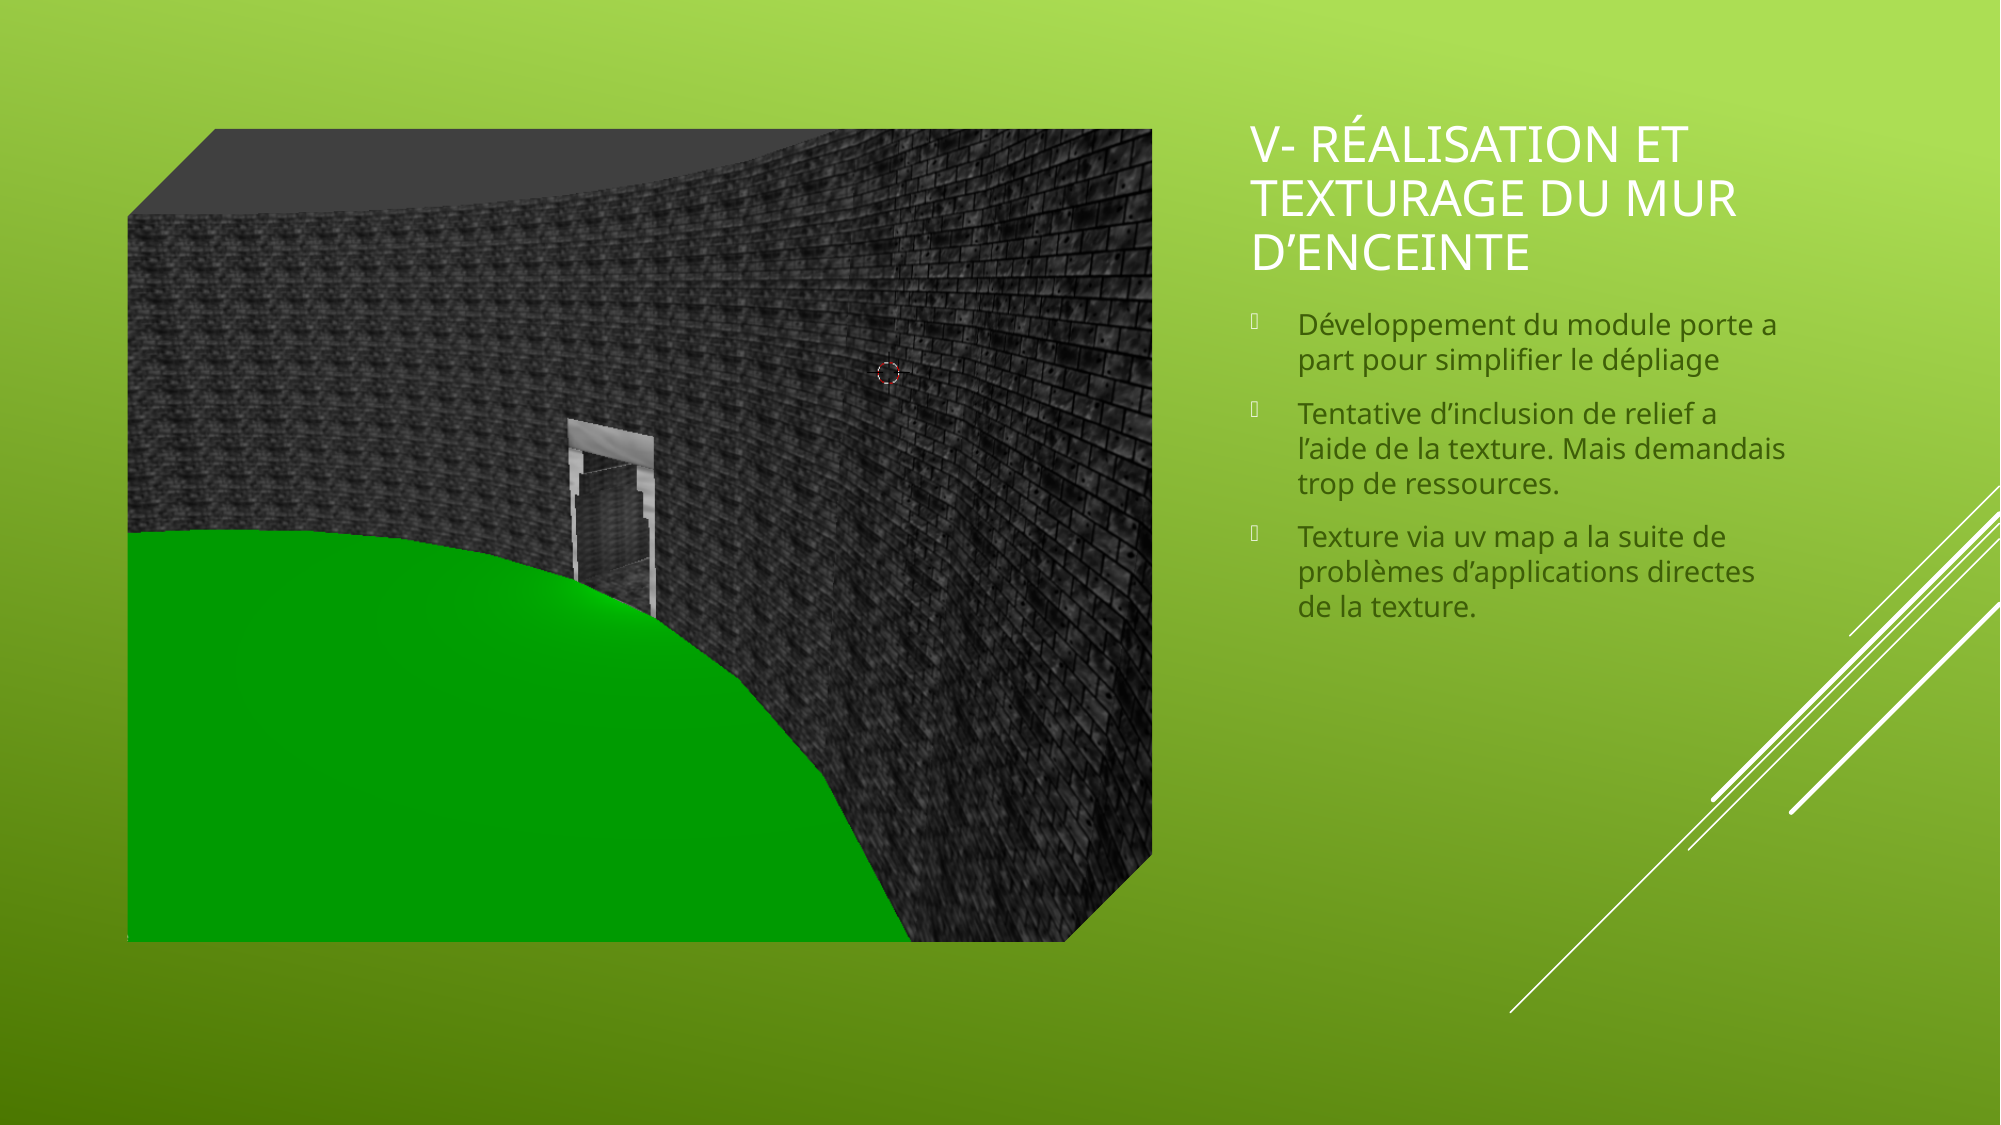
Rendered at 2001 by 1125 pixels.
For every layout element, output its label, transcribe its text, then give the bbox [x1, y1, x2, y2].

list Développement du module porte a part pour simplifier le dépliage Tentative d’inclusion de relief a l’aide de la texture. Mais demandais trop de ressources. Texture via uv map a la suite de problèmes d’applications directes de la texture. [1235, 298, 1807, 803]
picture [127, 128, 1153, 943]
title V- Réalisation et texturage du mur d’enceinte [1235, 101, 1813, 290]
